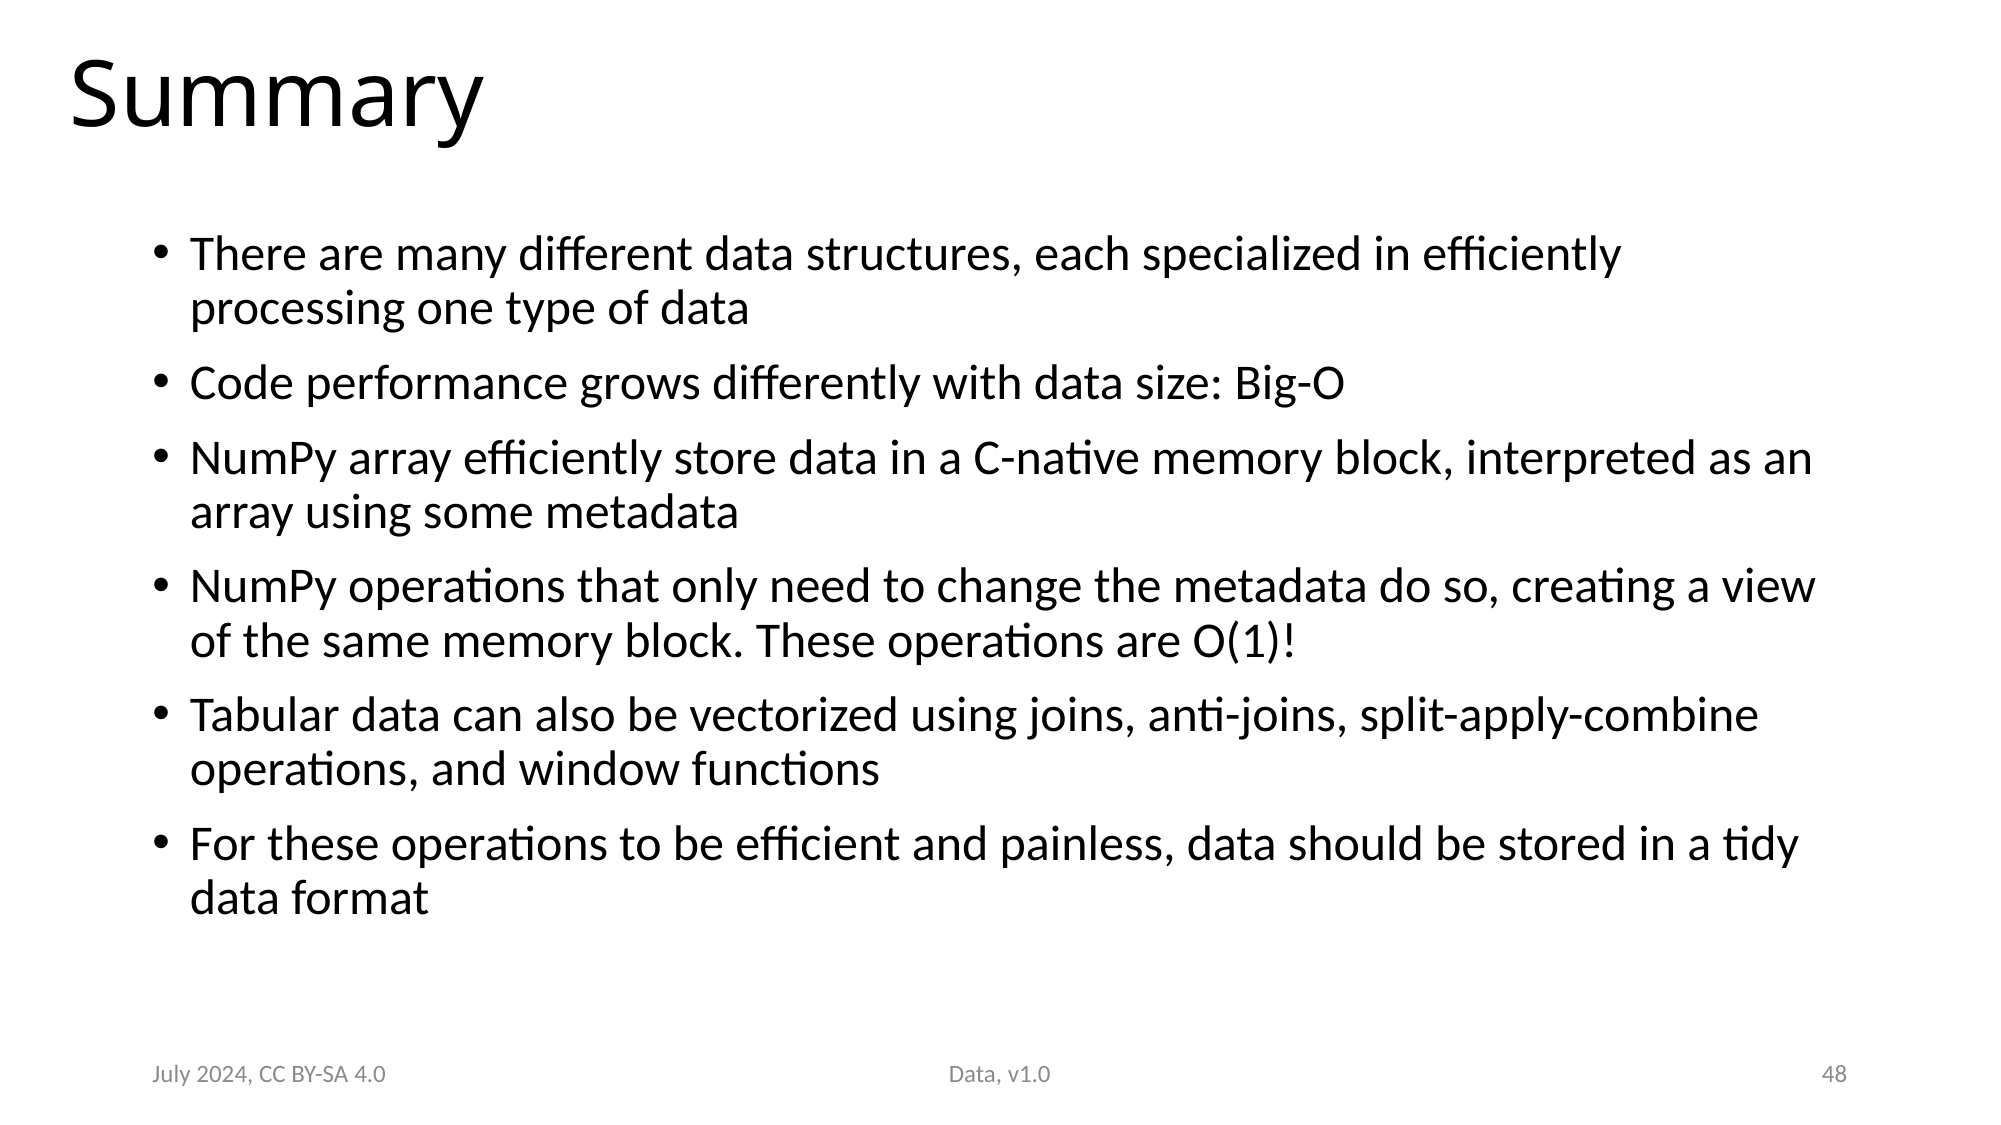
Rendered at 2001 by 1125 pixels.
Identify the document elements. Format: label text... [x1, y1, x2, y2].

title Summary [55, 23, 1934, 172]
slide_number 48 [1412, 1042, 1863, 1103]
footer Data, v1.0 [662, 1042, 1338, 1103]
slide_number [137, 1042, 588, 1103]
list There are many different data structures, each specialized in efficiently processing one type of data Code performance grows differently with data size: Big-O NumPy array efficiently store data in a C-native memory block, interpreted as an array using some metadata NumPy operations that only need to change the metadata do so, creating a view of the same memory block. These operations are O(1)! Tabular data can also be vectorized using joins, anti-joins, split-apply-combine operations, and window functions For these operations to be efficient and painless, data should be stored in a tidy data format [137, 219, 1863, 1014]
